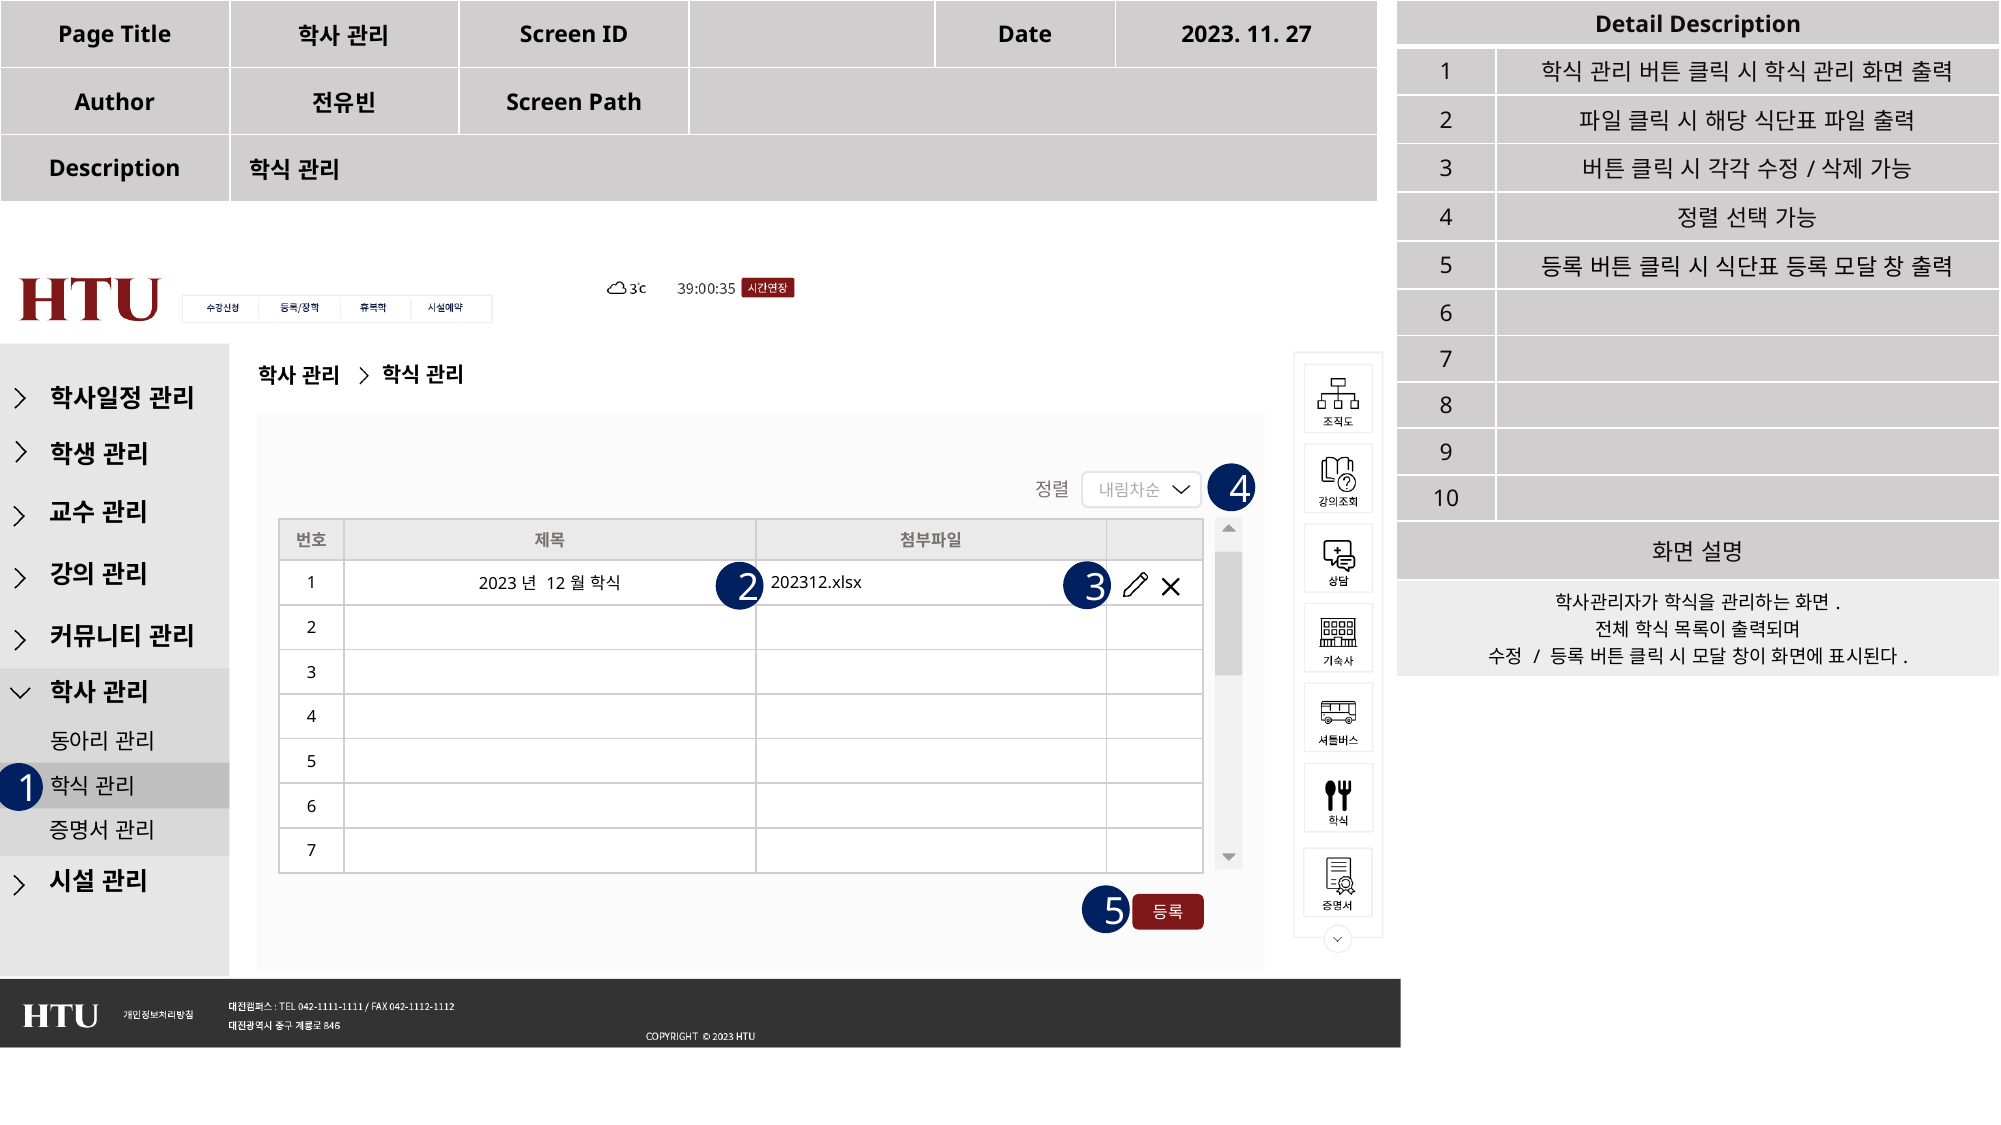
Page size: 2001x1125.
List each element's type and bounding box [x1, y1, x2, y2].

table_cell [1497, 242, 1999, 288]
table_cell [460, 68, 688, 134]
table_header [460, 1, 688, 67]
table_cell [1, 68, 229, 134]
table_cell [1497, 290, 1999, 335]
table_cell [1397, 242, 1495, 288]
table_cell [1, 135, 229, 201]
table_cell [1497, 429, 1999, 474]
table_header [1397, 1, 1999, 44]
table_cell [1401, 476, 1495, 520]
table_cell [690, 68, 1377, 134]
table_header [690, 1, 934, 67]
table_cell [1497, 49, 1999, 94]
table_cell [1497, 476, 1999, 520]
table_header [1116, 1, 1377, 67]
table_cell [1497, 144, 1999, 191]
table_cell [1397, 96, 1495, 143]
table_cell [1401, 581, 1999, 676]
table_cell [1397, 193, 1495, 240]
table_header [936, 1, 1115, 67]
table_cell [1497, 336, 1999, 381]
table_cell [1401, 383, 1495, 427]
table_header [1, 1, 229, 67]
table_header [231, 1, 458, 67]
picture [0, 269, 1401, 1050]
table_cell [1497, 193, 1999, 240]
table_cell [1397, 49, 1495, 94]
table_cell [231, 68, 458, 134]
table_cell [231, 135, 1377, 201]
table_cell [1497, 96, 1999, 143]
table_cell [1401, 290, 1495, 335]
table_cell [1401, 336, 1495, 381]
table_cell [1397, 144, 1495, 191]
table_cell [1401, 522, 1999, 579]
table_cell [1401, 429, 1495, 474]
table_cell [1497, 383, 1999, 427]
